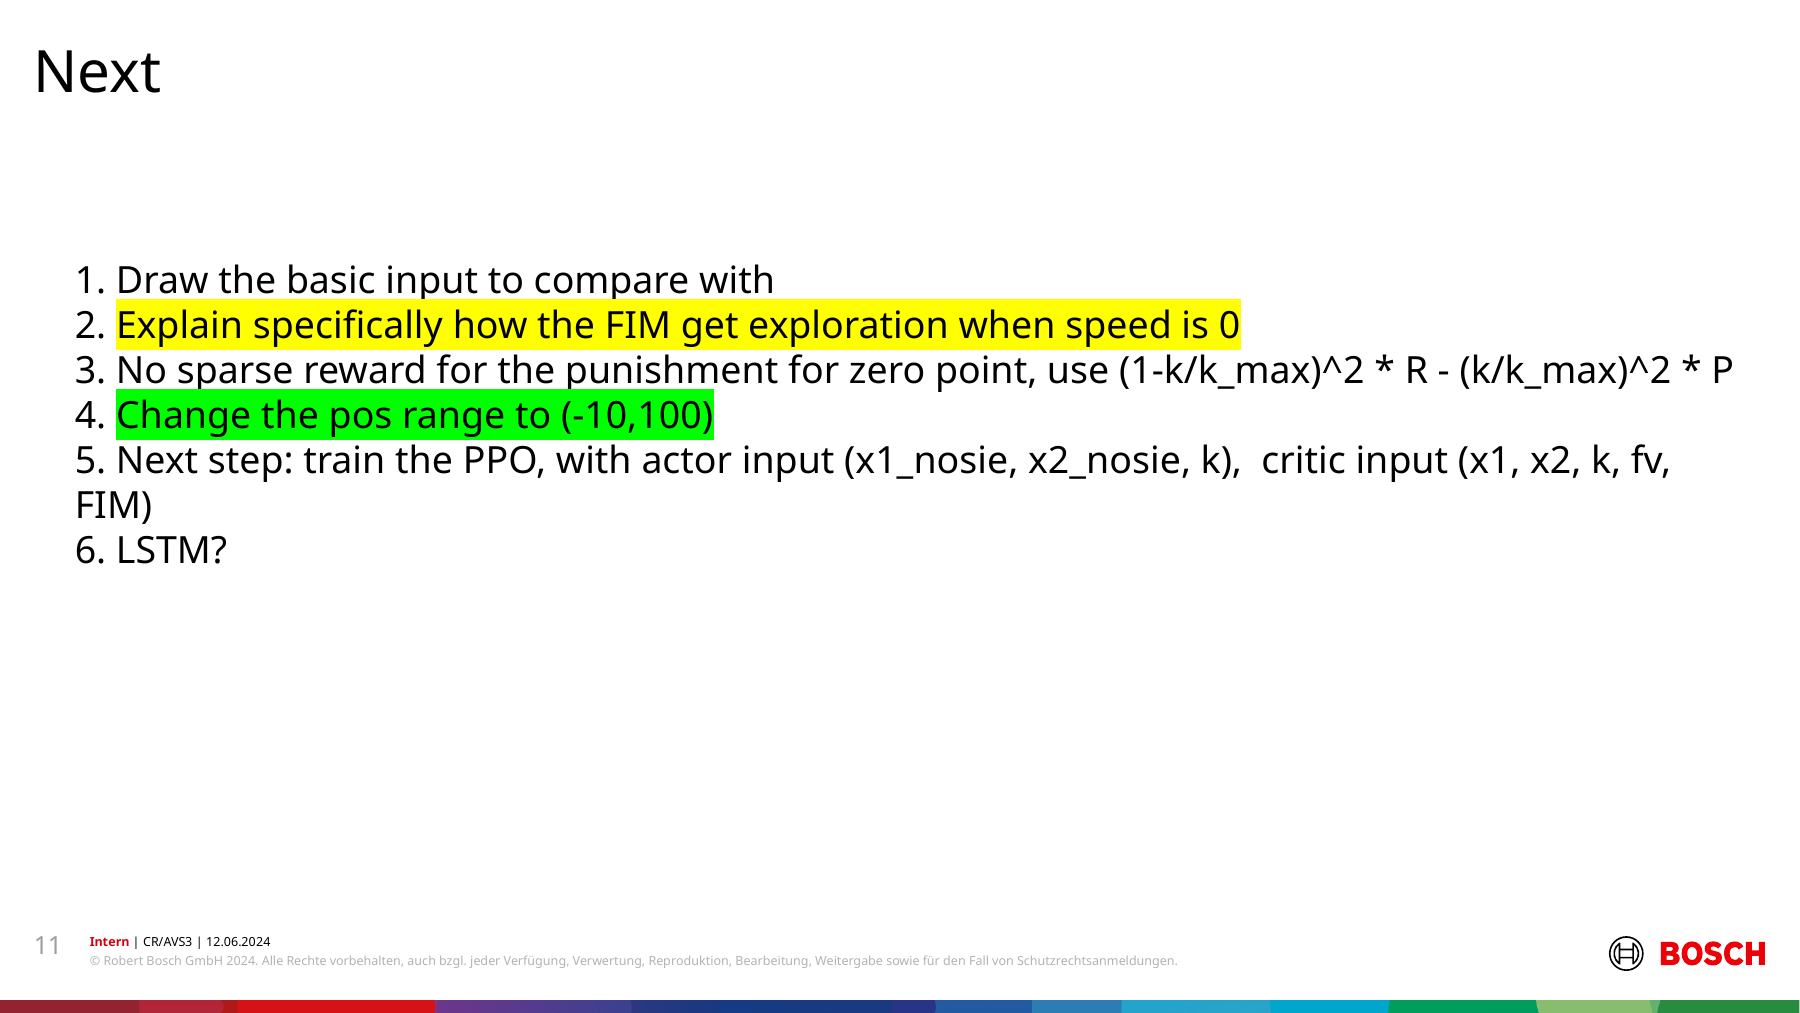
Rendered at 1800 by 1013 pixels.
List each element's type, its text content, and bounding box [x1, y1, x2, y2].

list Next [33, 42, 1766, 107]
picture [0, 1000, 1270, 1013]
text_box 1. Draw the basic input to compare with 2. Explain specifically how the FIM get exploration when speed is 0 3. No sparse reward for the punishment for zero point, use (1-k/k_max)^2 * R - (k/k_max)^2 * P 4. Change the pos range to (-10,100) 5. Next step: train the PPO, with actor input (x1_nosie, x2_nosie, k), critic input (x1, x2, k, fv, FIM) 6. LSTM? [59, 248, 1755, 579]
picture [1388, 1000, 1800, 1013]
slide_number 11 [33, 929, 81, 997]
